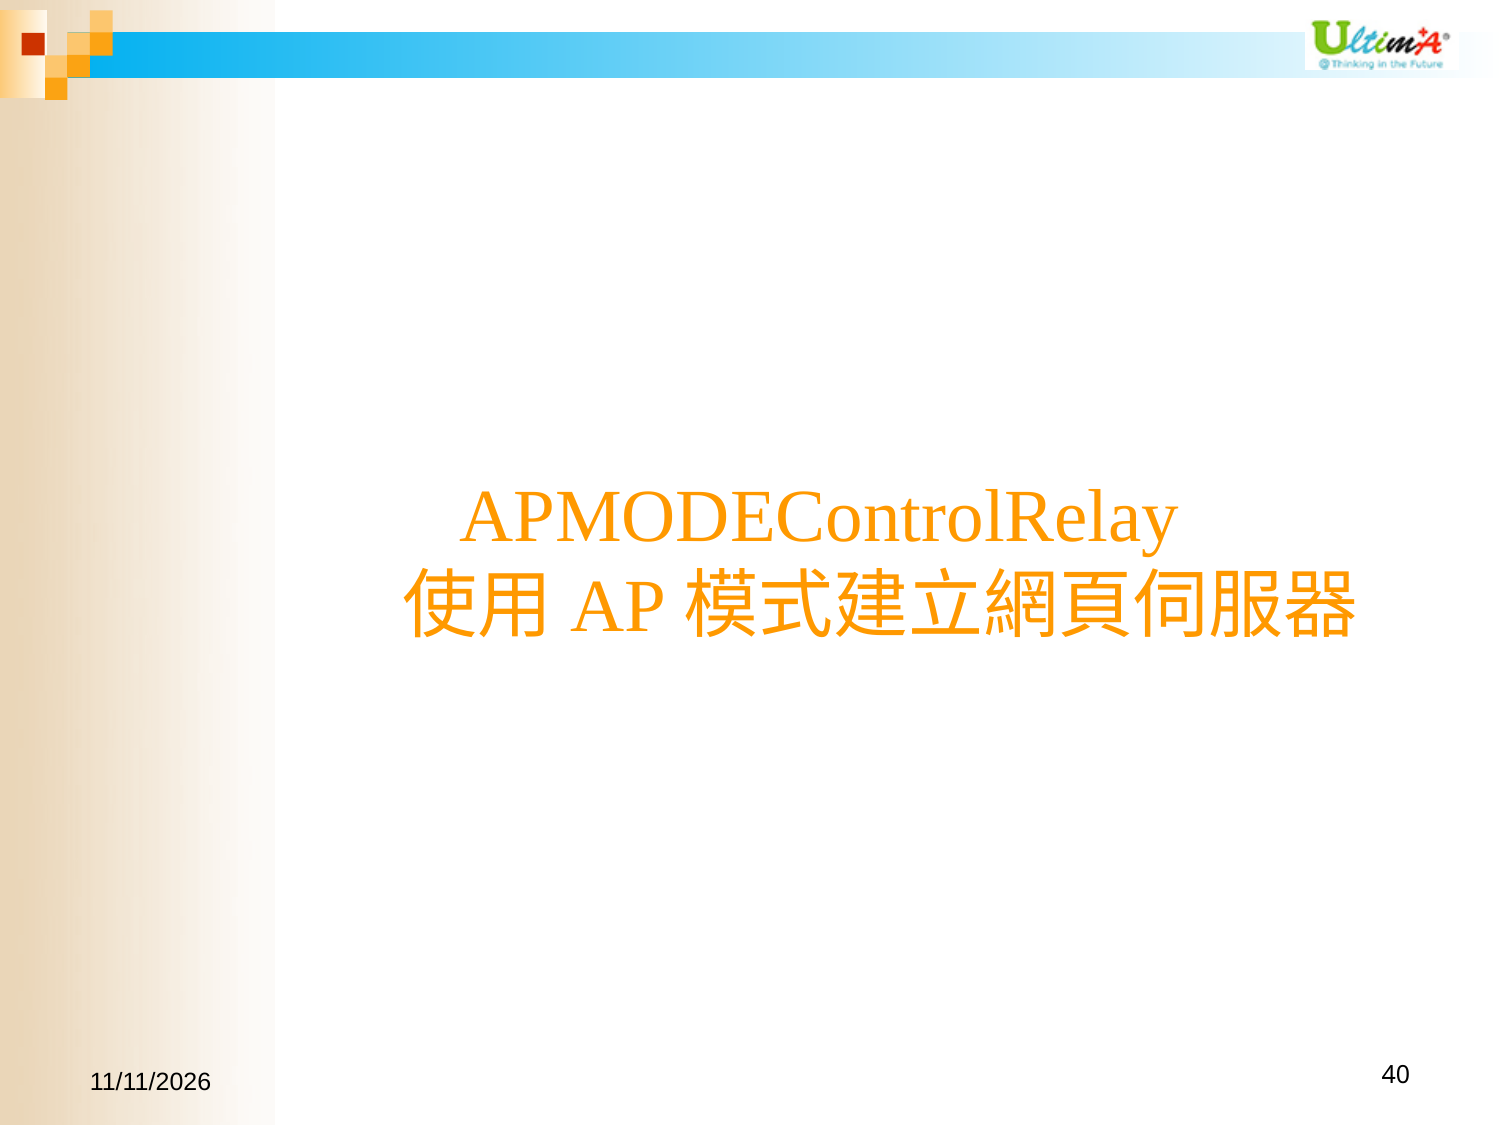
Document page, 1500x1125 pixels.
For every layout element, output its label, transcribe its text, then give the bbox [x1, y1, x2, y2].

picture [1305, 19, 1459, 70]
title APMODEControlRelay 使用AP模式建立網頁伺服器 [214, 444, 1425, 670]
text_box 2017/3/30 [75, 1024, 425, 1103]
text_box 40 [1074, 1024, 1425, 1100]
